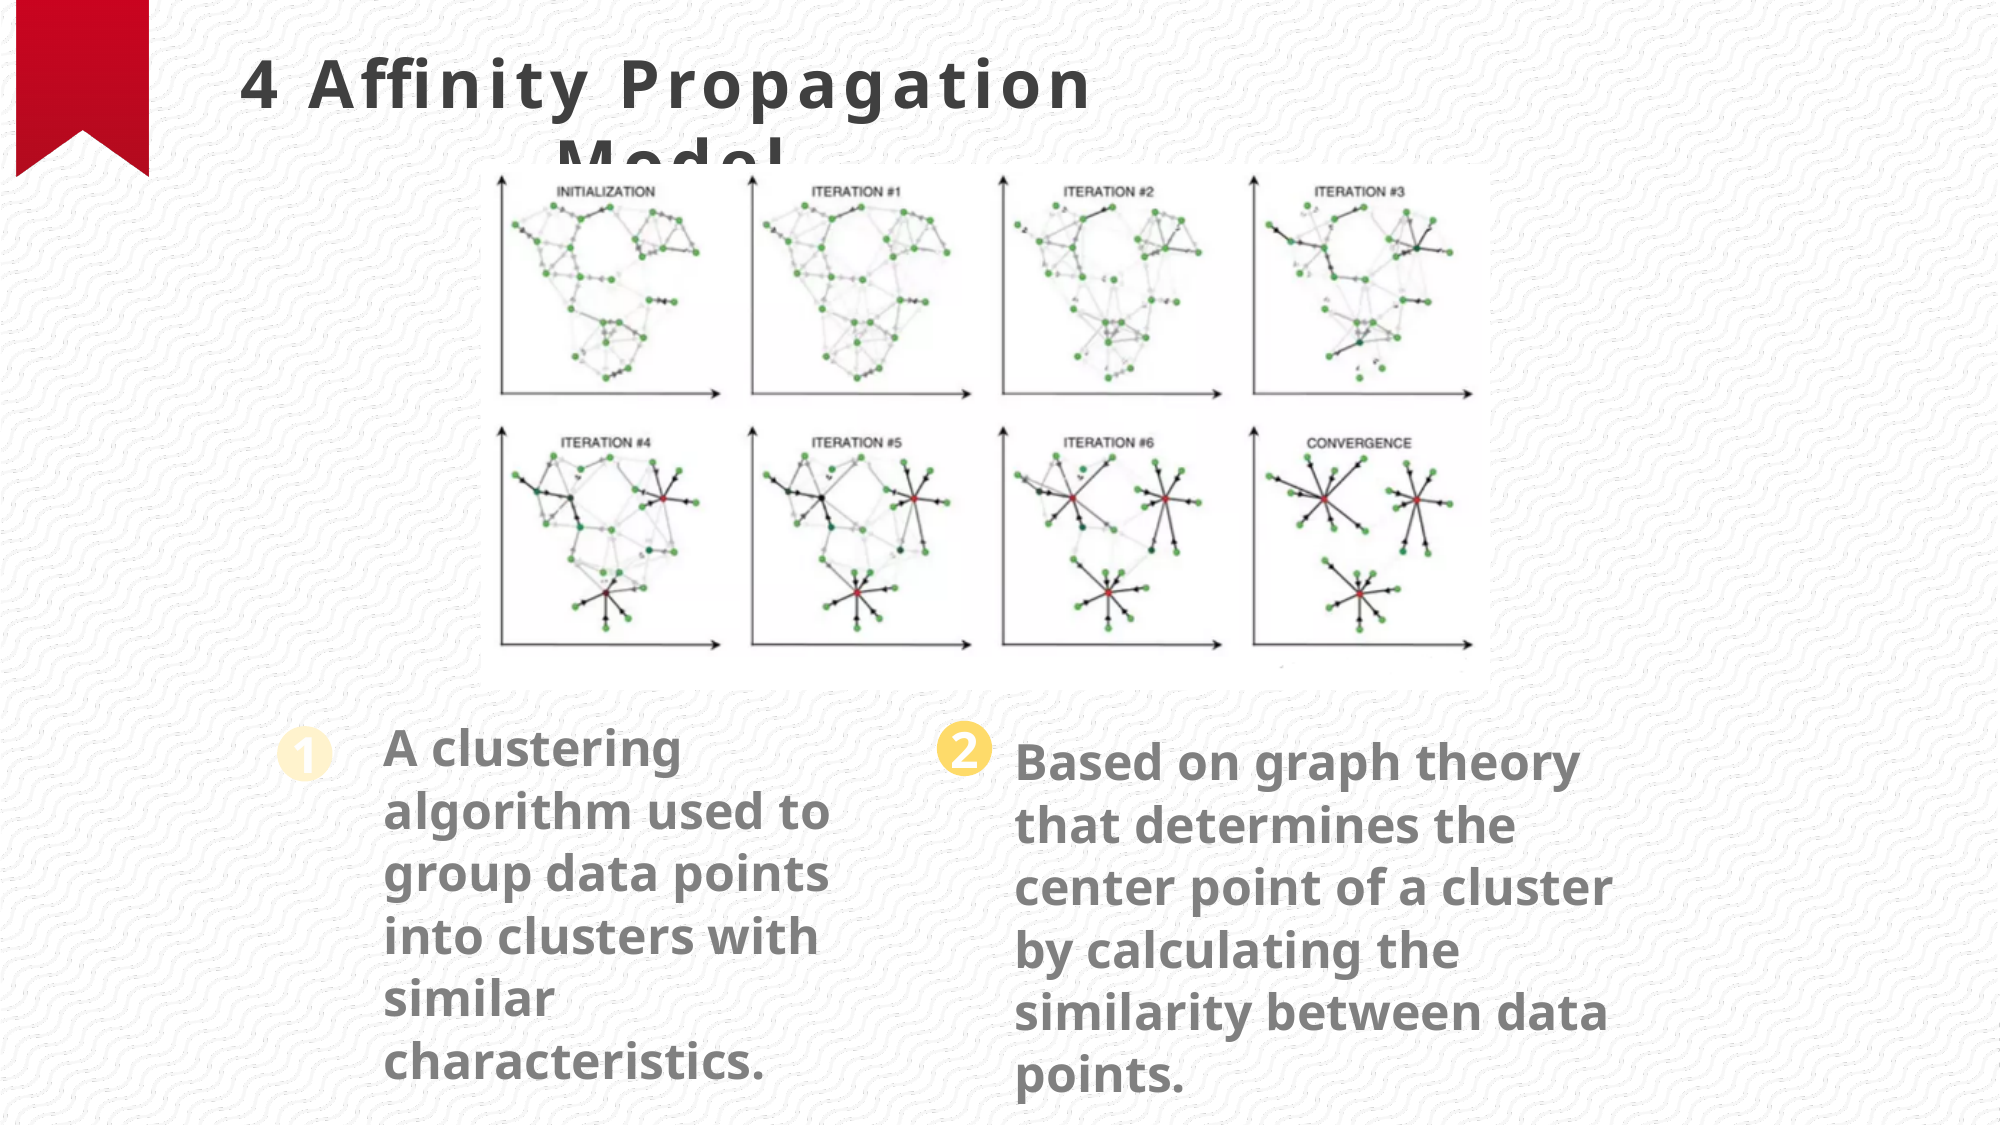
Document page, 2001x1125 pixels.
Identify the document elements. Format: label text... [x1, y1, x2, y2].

text_box A clustering algorithm used to group data points into clusters with similar characteristics. [369, 706, 937, 1097]
picture [0, 0, 2000, 1125]
text_box Based on graph theory that determines the center point of a cluster by calculating the similarity between data points. [999, 720, 1667, 1111]
text_box 2 [935, 711, 994, 787]
text_box 4 Affinity Propagation Model [166, 34, 1174, 209]
text_box 1 [276, 715, 336, 791]
